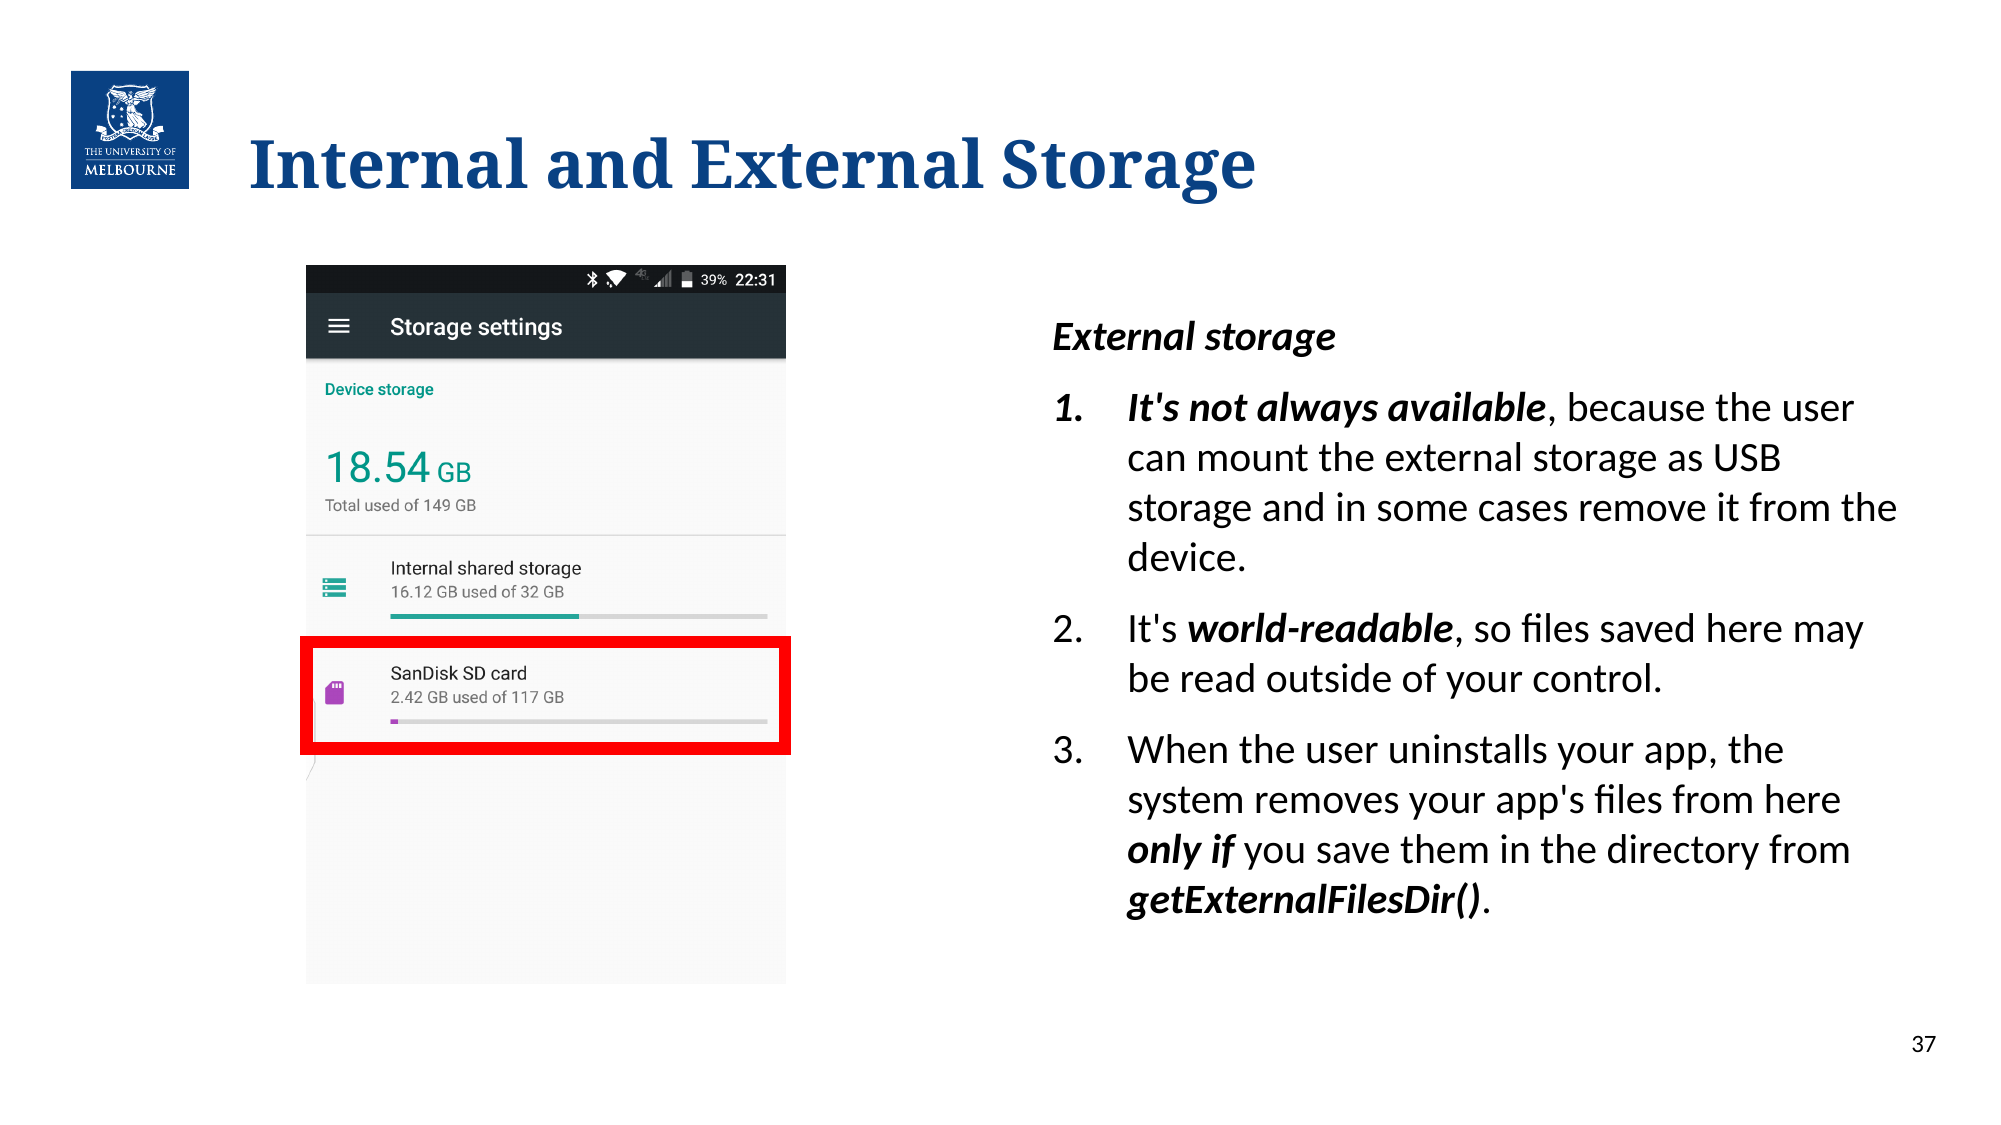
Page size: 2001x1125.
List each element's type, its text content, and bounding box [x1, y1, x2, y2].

title Internal and External Storage [234, 64, 1924, 211]
slide_number 37 [1797, 1012, 1937, 1073]
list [306, 265, 786, 984]
list External storage It's not always available, because the user can mount the external storage as USB storage and in some cases remove it from the device. It's world-readable, so files saved here may be read outside of your control. When the user uninstalls your app, the system removes your app's files from here only if you save them in the directory from getExternalFilesDir(). [1037, 301, 1924, 949]
